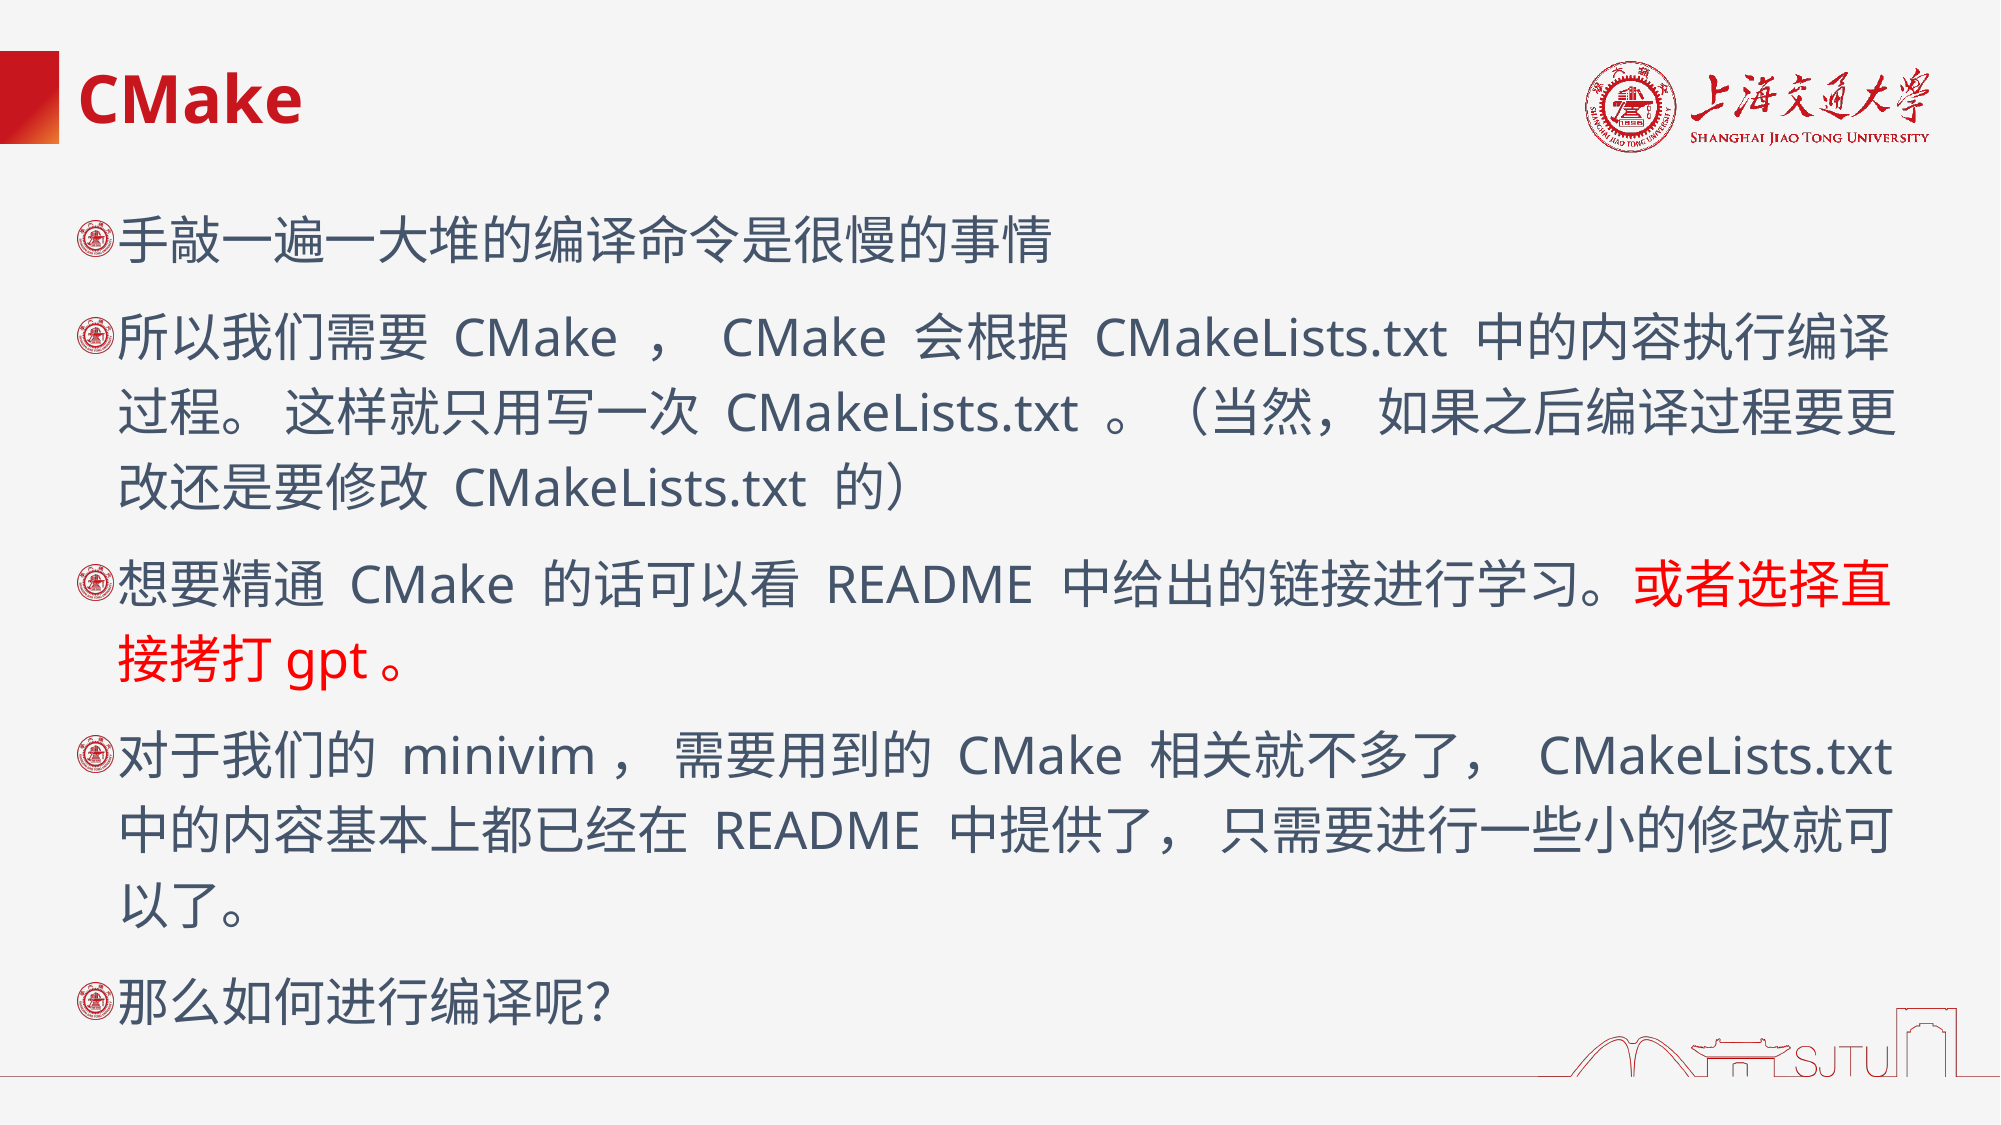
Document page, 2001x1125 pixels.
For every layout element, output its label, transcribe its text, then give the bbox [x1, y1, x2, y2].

title CMake [62, 43, 1530, 152]
picture [0, 982, 2000, 1077]
picture [77, 220, 114, 257]
picture [77, 317, 114, 354]
picture [77, 564, 114, 601]
picture [1567, 43, 1946, 168]
list 手敲一遍一大堆的编译命令是很慢的事情 所以我们需要 CMake ， CMake 会根据 CMakeLists.txt 中的内容执行编译过程。 这样就只用写一次 CMakeLists.txt 。（当然， 如果之后编译过程要更改还是要修改 CMakeLists.txt 的） 想要精通 CMake 的话可以看 README 中给出的链接进行学习。或者选择直接拷打gpt。 对于我们的 minivim， 需要用到的 CMake 相关就不多了， CMakeLists.txt 中的内容基本上都已经在 README 中提供了， 只需要进行一些小的修改就可以了。 那么如何进行编译呢？ [62, 187, 1938, 1007]
picture [77, 735, 114, 773]
